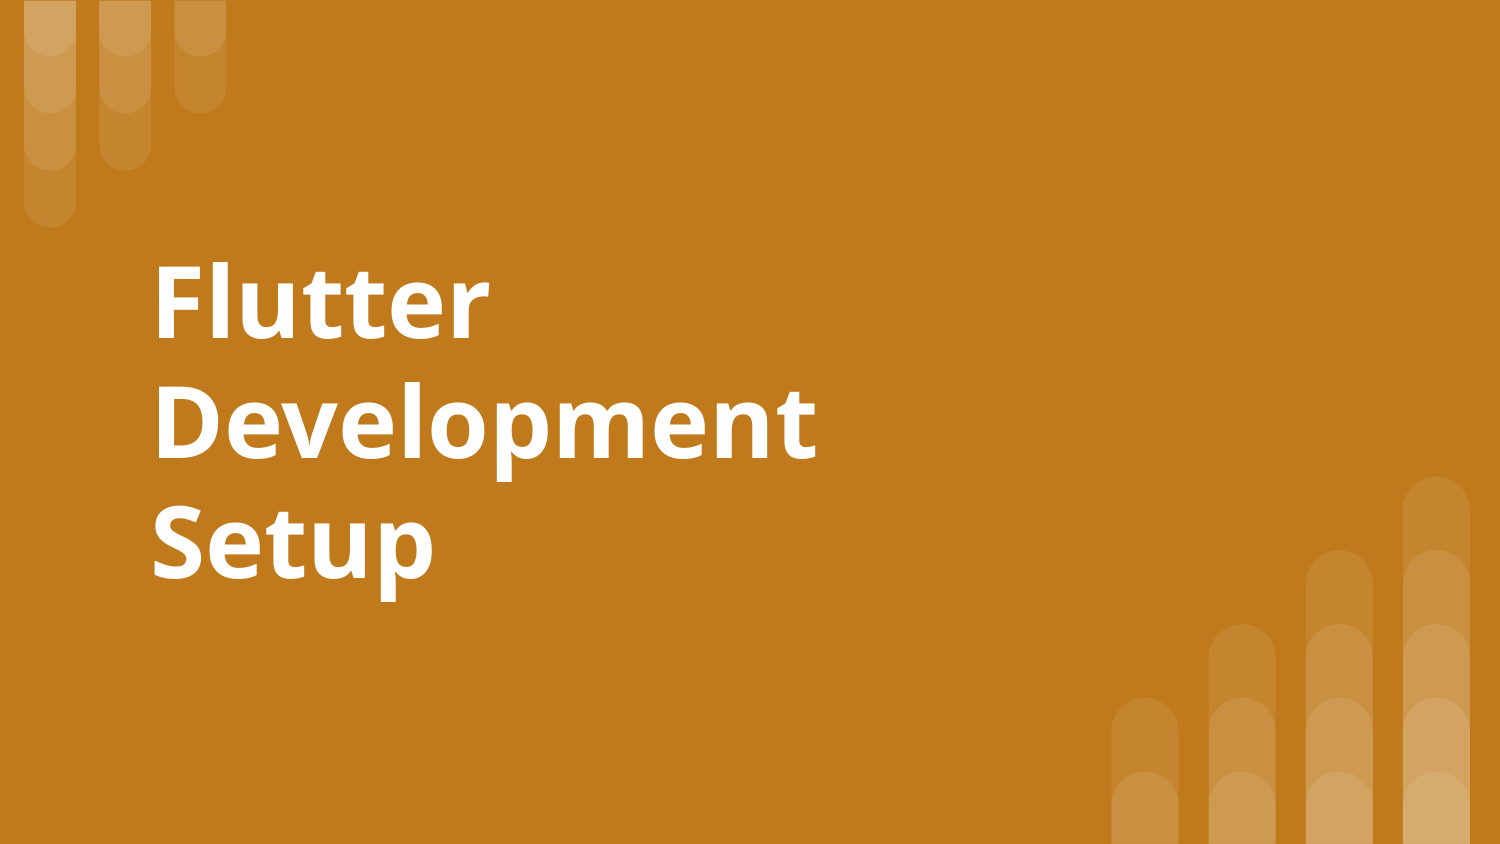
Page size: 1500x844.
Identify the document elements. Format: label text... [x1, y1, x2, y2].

title Flutter Development Setup [135, 264, 1097, 572]
